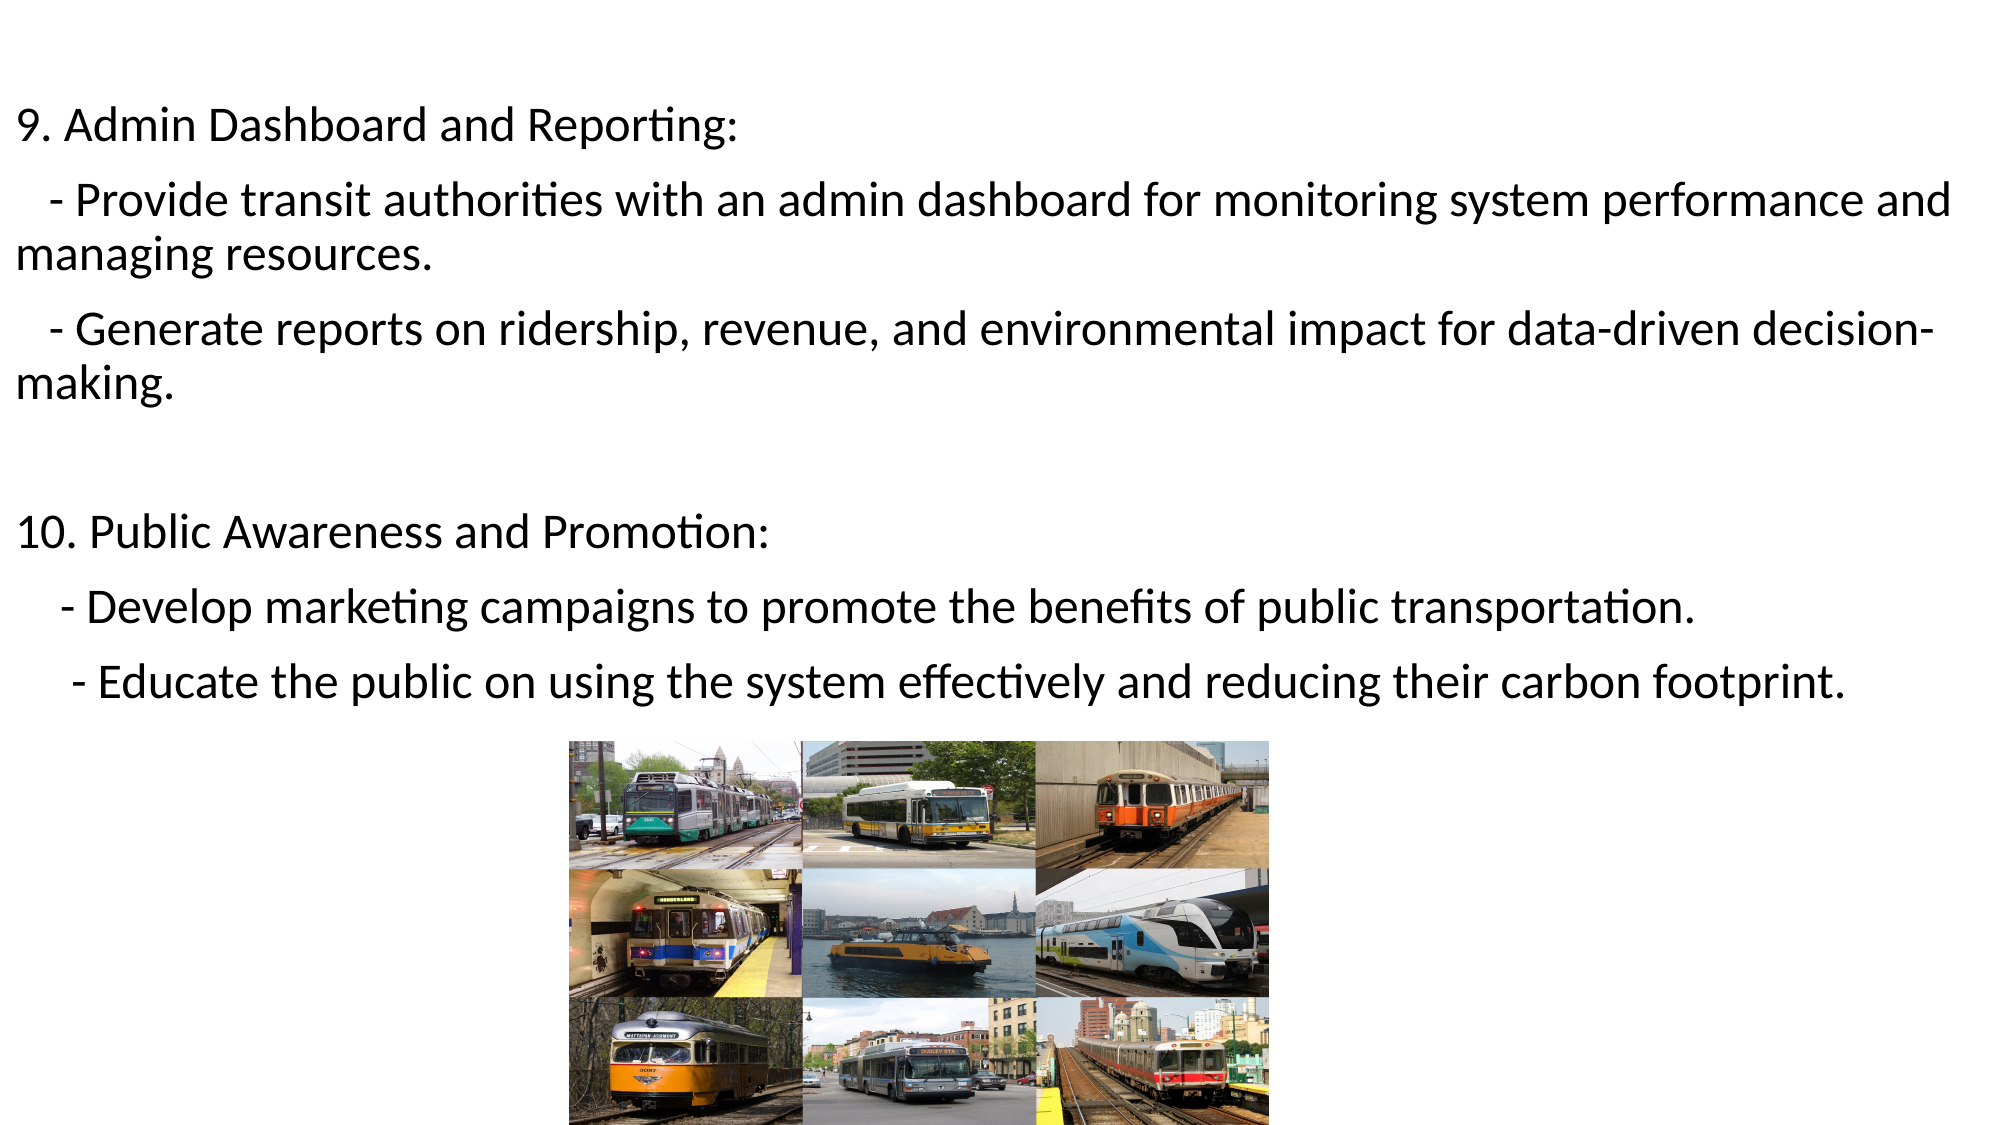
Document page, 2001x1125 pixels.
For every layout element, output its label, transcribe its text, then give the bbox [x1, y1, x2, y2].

picture [569, 741, 1269, 1125]
list 9. Admin Dashboard and Reporting: - Provide transit authorities with an admin dashboard for monitoring system performance and managing resources. - Generate reports on ridership, revenue, and environmental impact for data-driven decision-making. 10. Public Awareness and Promotion: - Develop marketing campaigns to promote the benefits of public transportation. - Educate the public on using the system effectively and reducing their carbon footprint. [0, 0, 2000, 1125]
